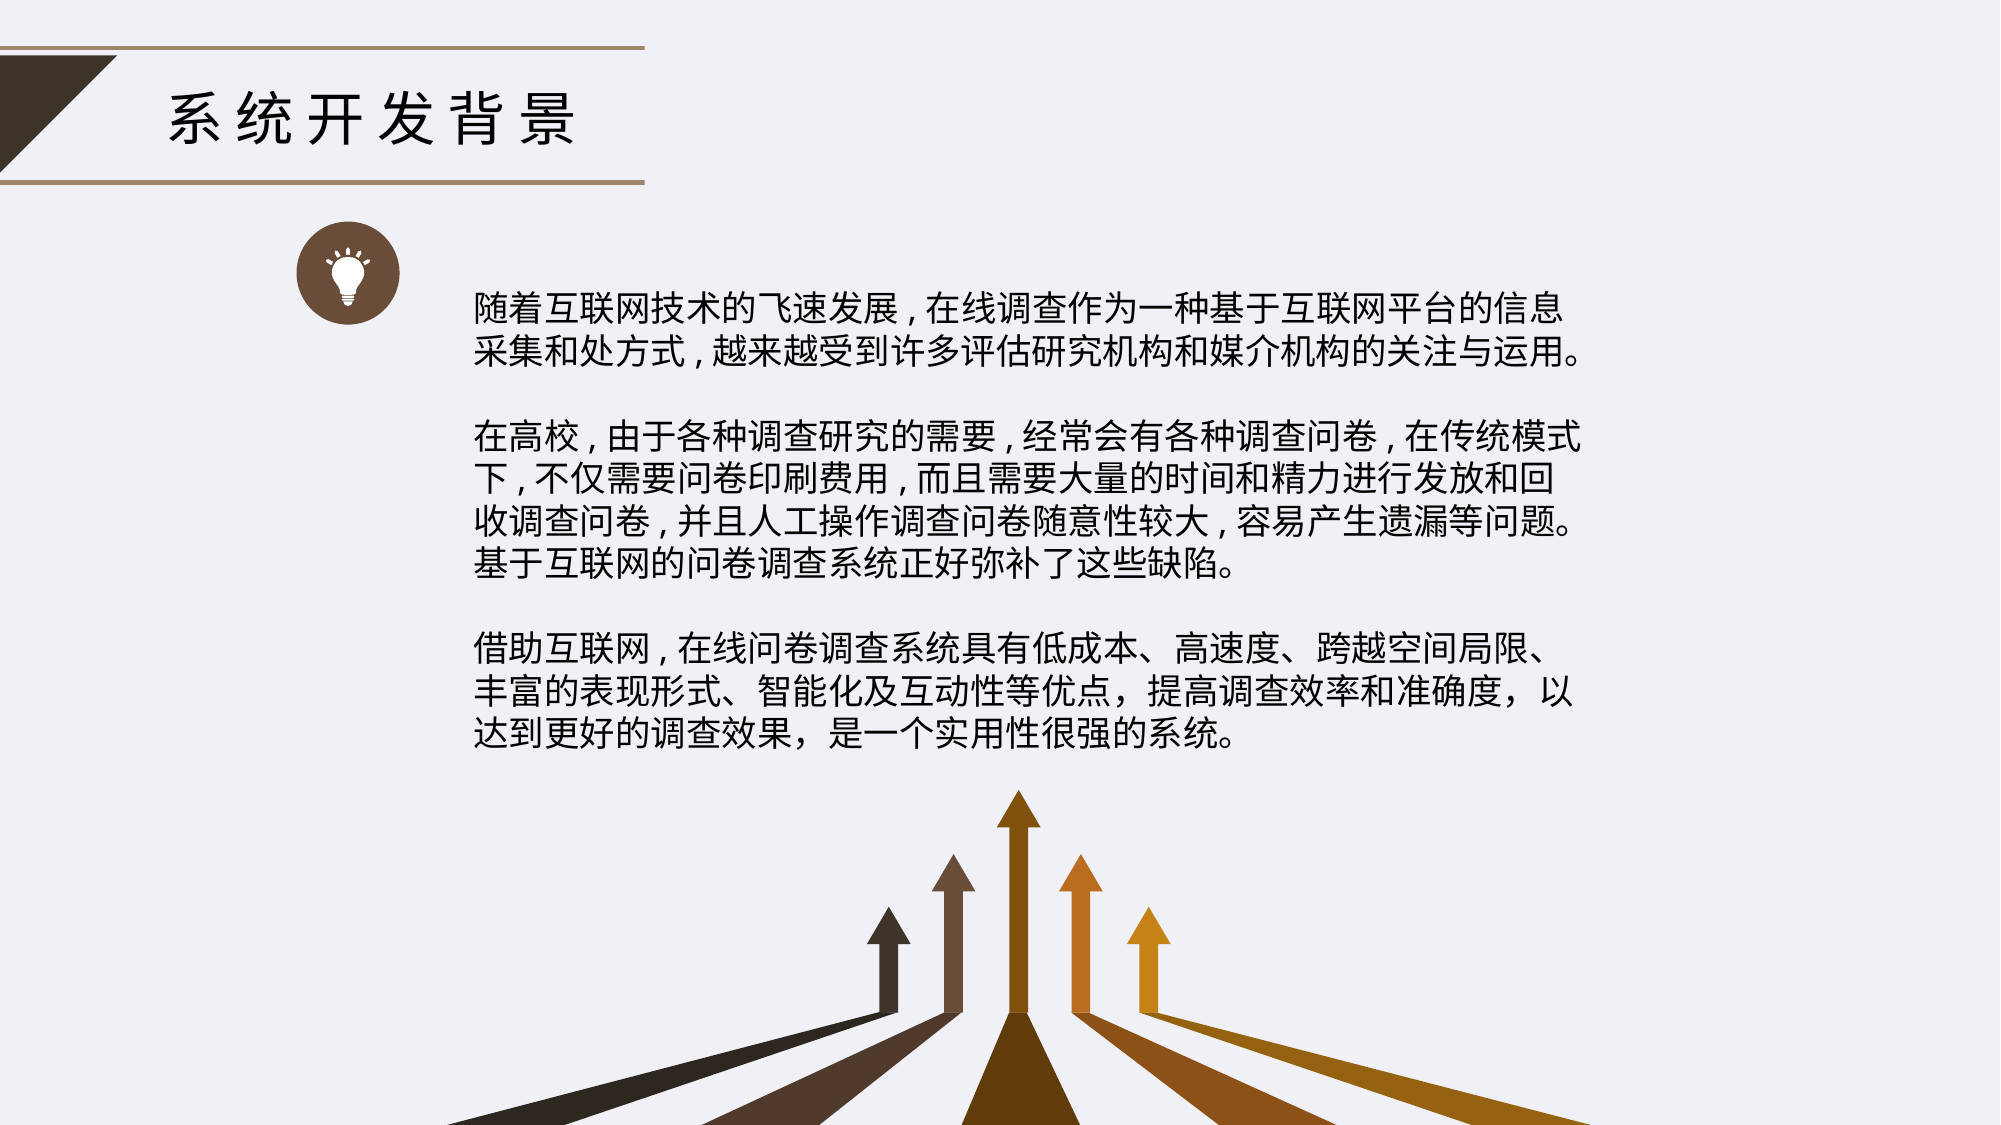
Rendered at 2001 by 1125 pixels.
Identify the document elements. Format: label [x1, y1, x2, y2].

text_box [296, 221, 1591, 1125]
text_box [0, 48, 645, 183]
